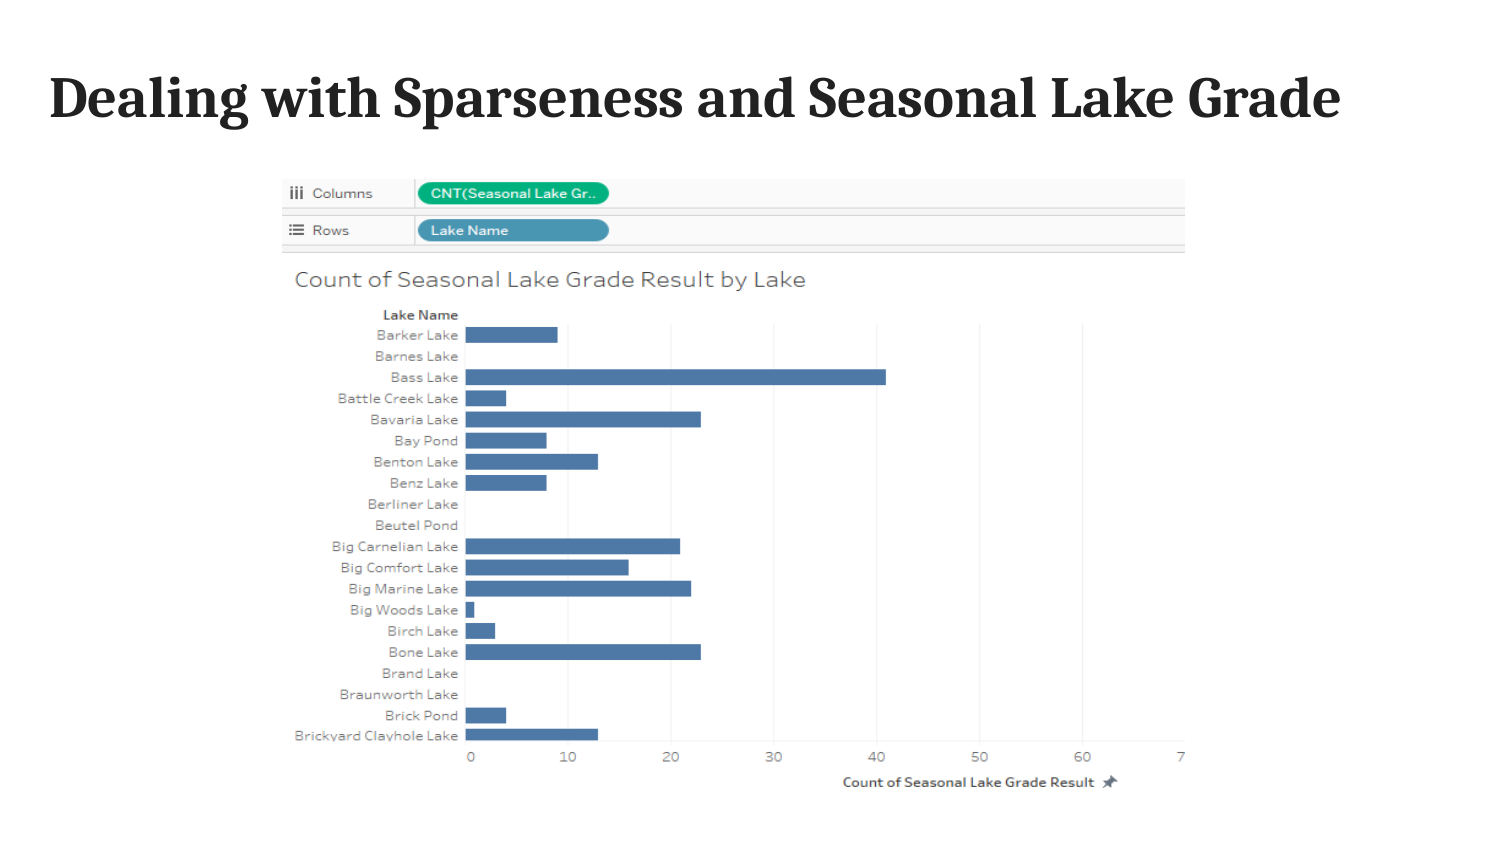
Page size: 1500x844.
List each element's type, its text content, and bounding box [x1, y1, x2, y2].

title Dealing with Sparseness and Seasonal Lake Grade [34, 44, 1433, 139]
picture [281, 178, 1185, 807]
